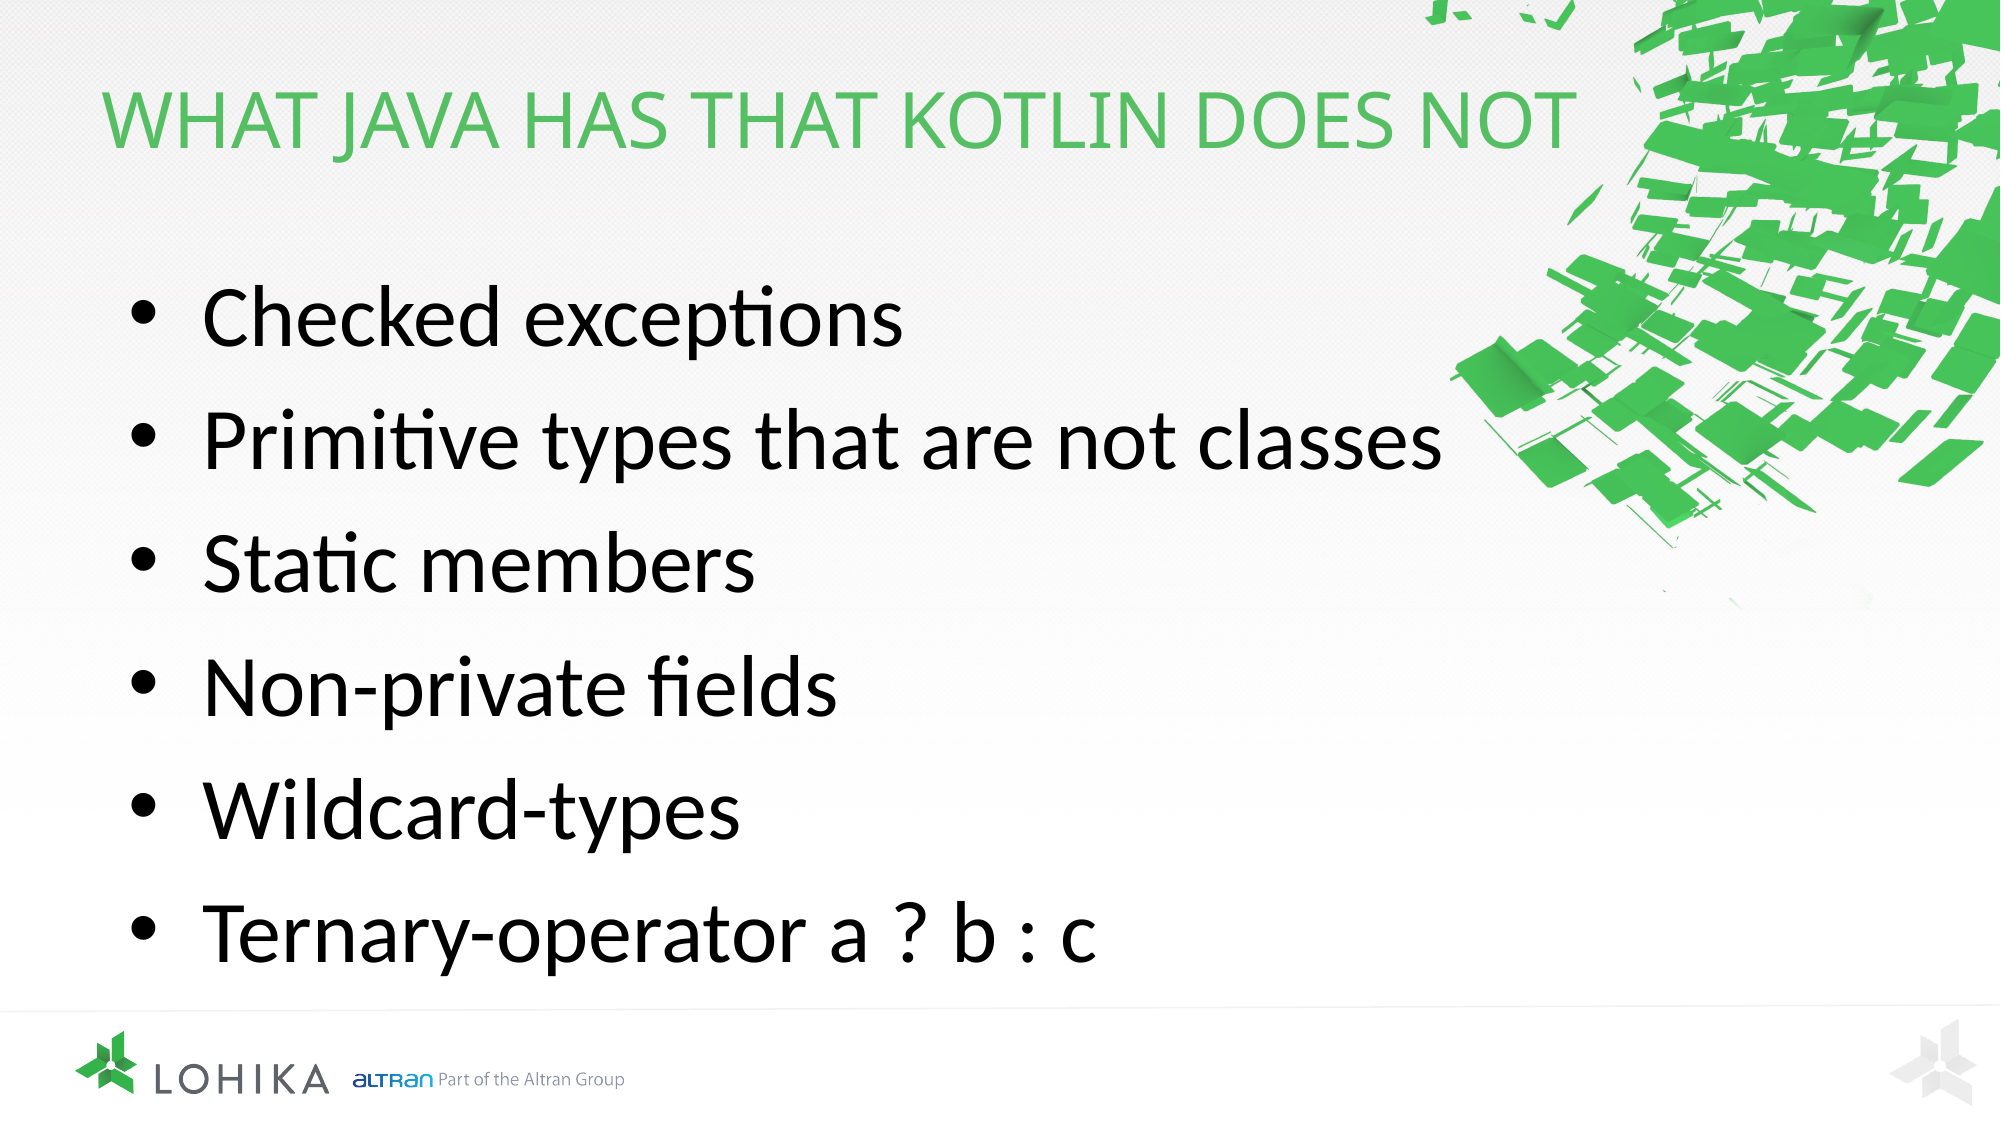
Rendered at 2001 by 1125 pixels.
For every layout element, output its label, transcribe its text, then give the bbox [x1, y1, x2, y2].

list Checked exceptions Primitive types that are not classes Static members Non-private fields Wildcard-types Ternary-operator a ? b : c [113, 250, 1644, 994]
picture [0, 0, 2001, 1125]
title What Java has that Kotlin does not [86, 63, 1887, 251]
